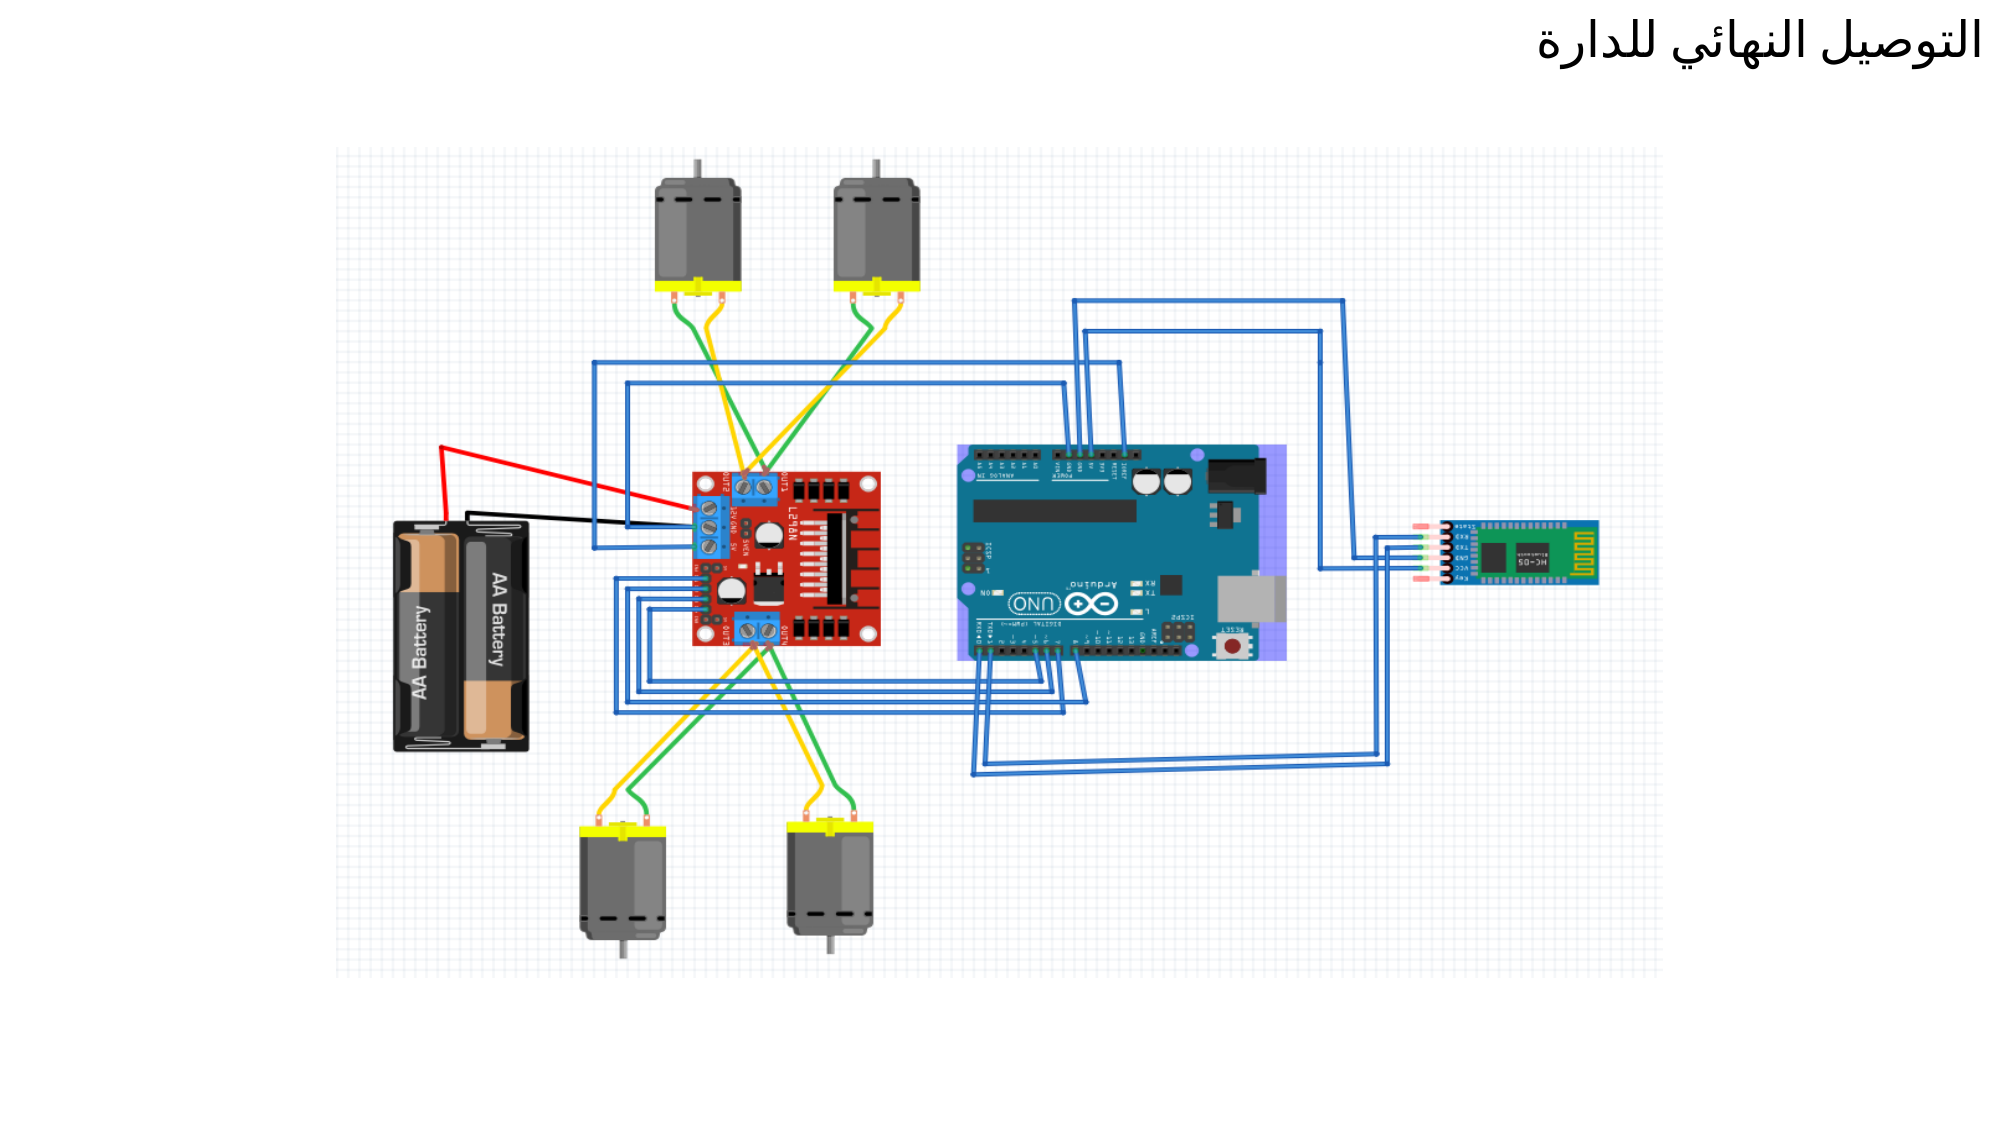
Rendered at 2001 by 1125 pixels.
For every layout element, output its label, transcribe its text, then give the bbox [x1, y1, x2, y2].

text_box التوصيل النهائي للدارة [1263, 0, 2000, 75]
picture [336, 147, 1663, 978]
